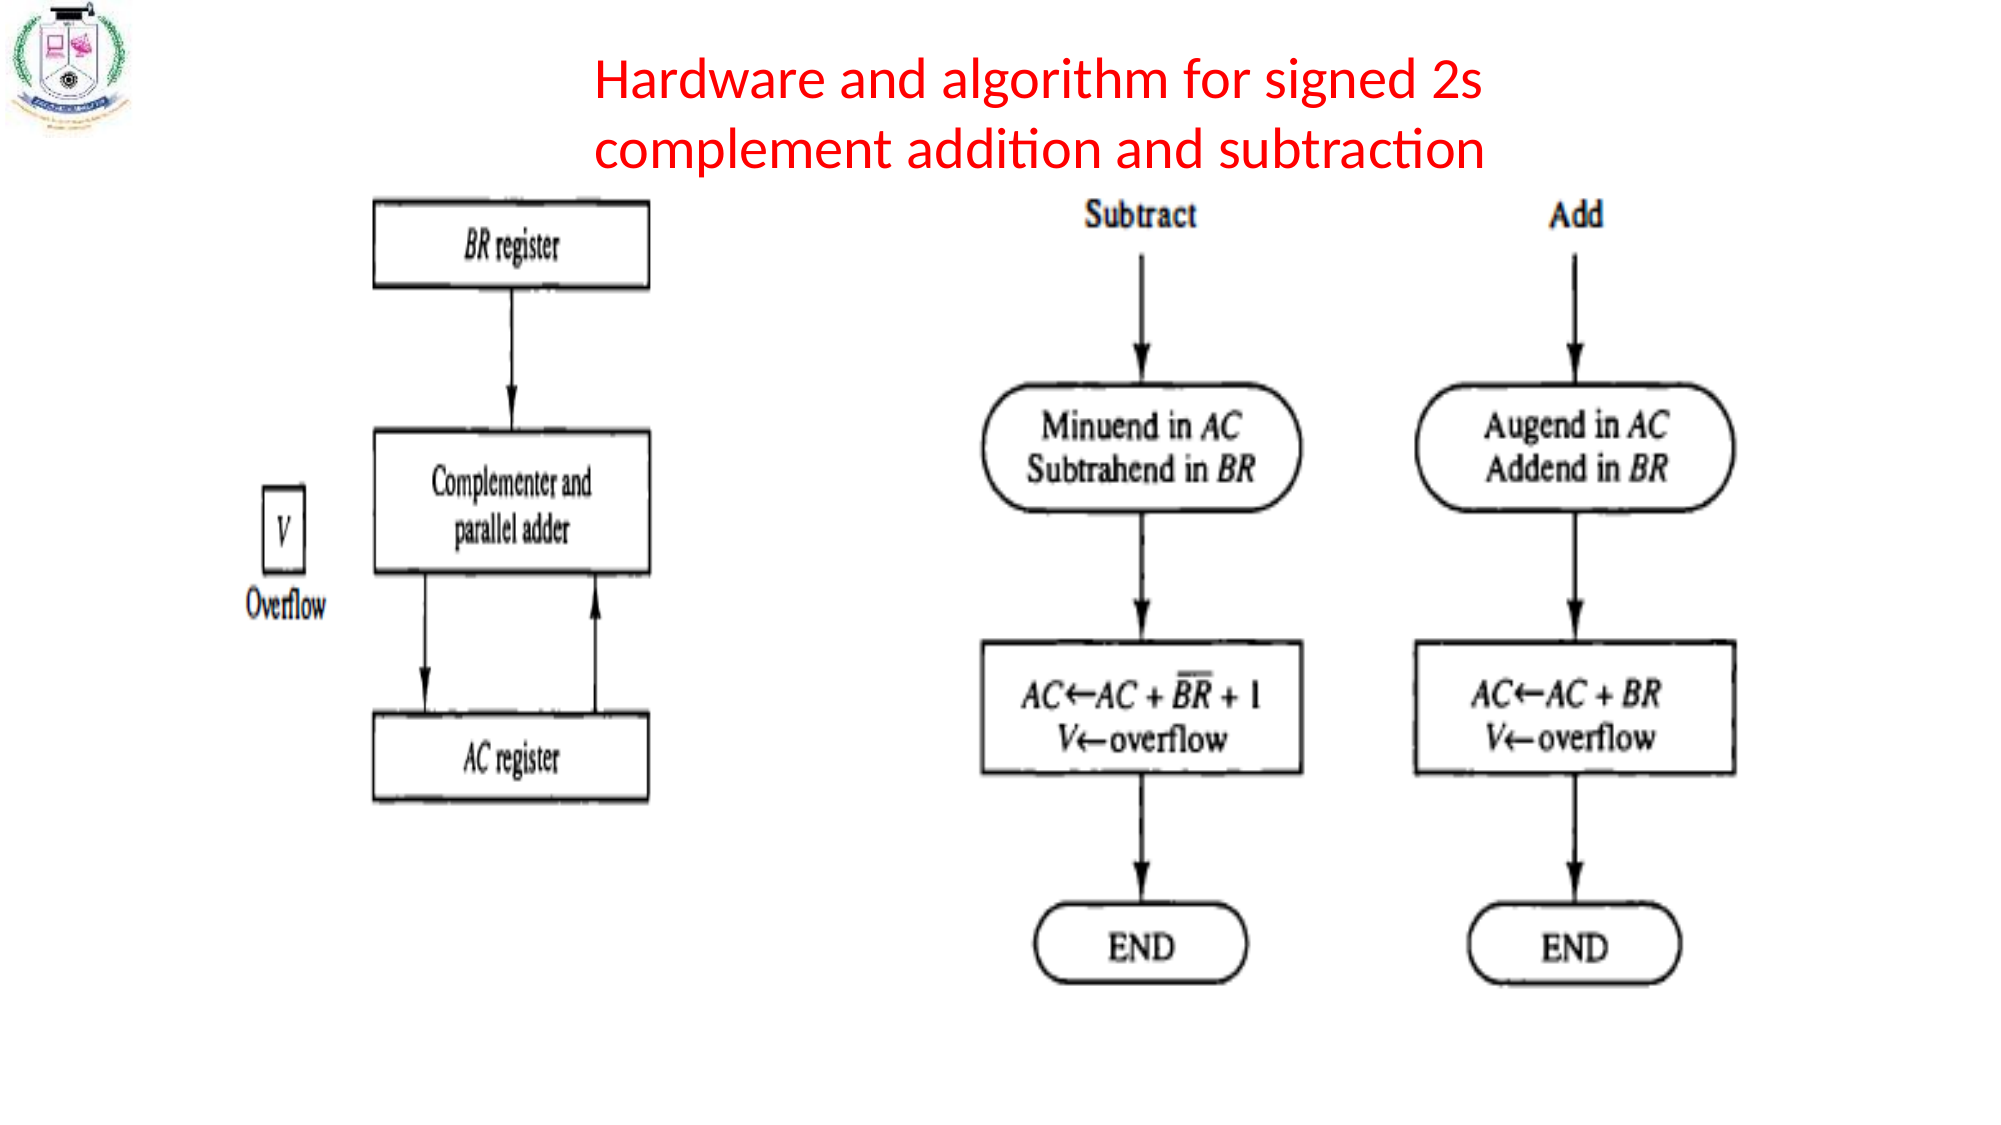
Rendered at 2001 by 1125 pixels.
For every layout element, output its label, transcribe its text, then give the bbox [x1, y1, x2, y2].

text_box Hardware and algorithm for signed 2s complement addition and subtraction [579, 32, 1560, 153]
picture [170, 153, 1921, 1008]
text_box [5, 0, 133, 138]
